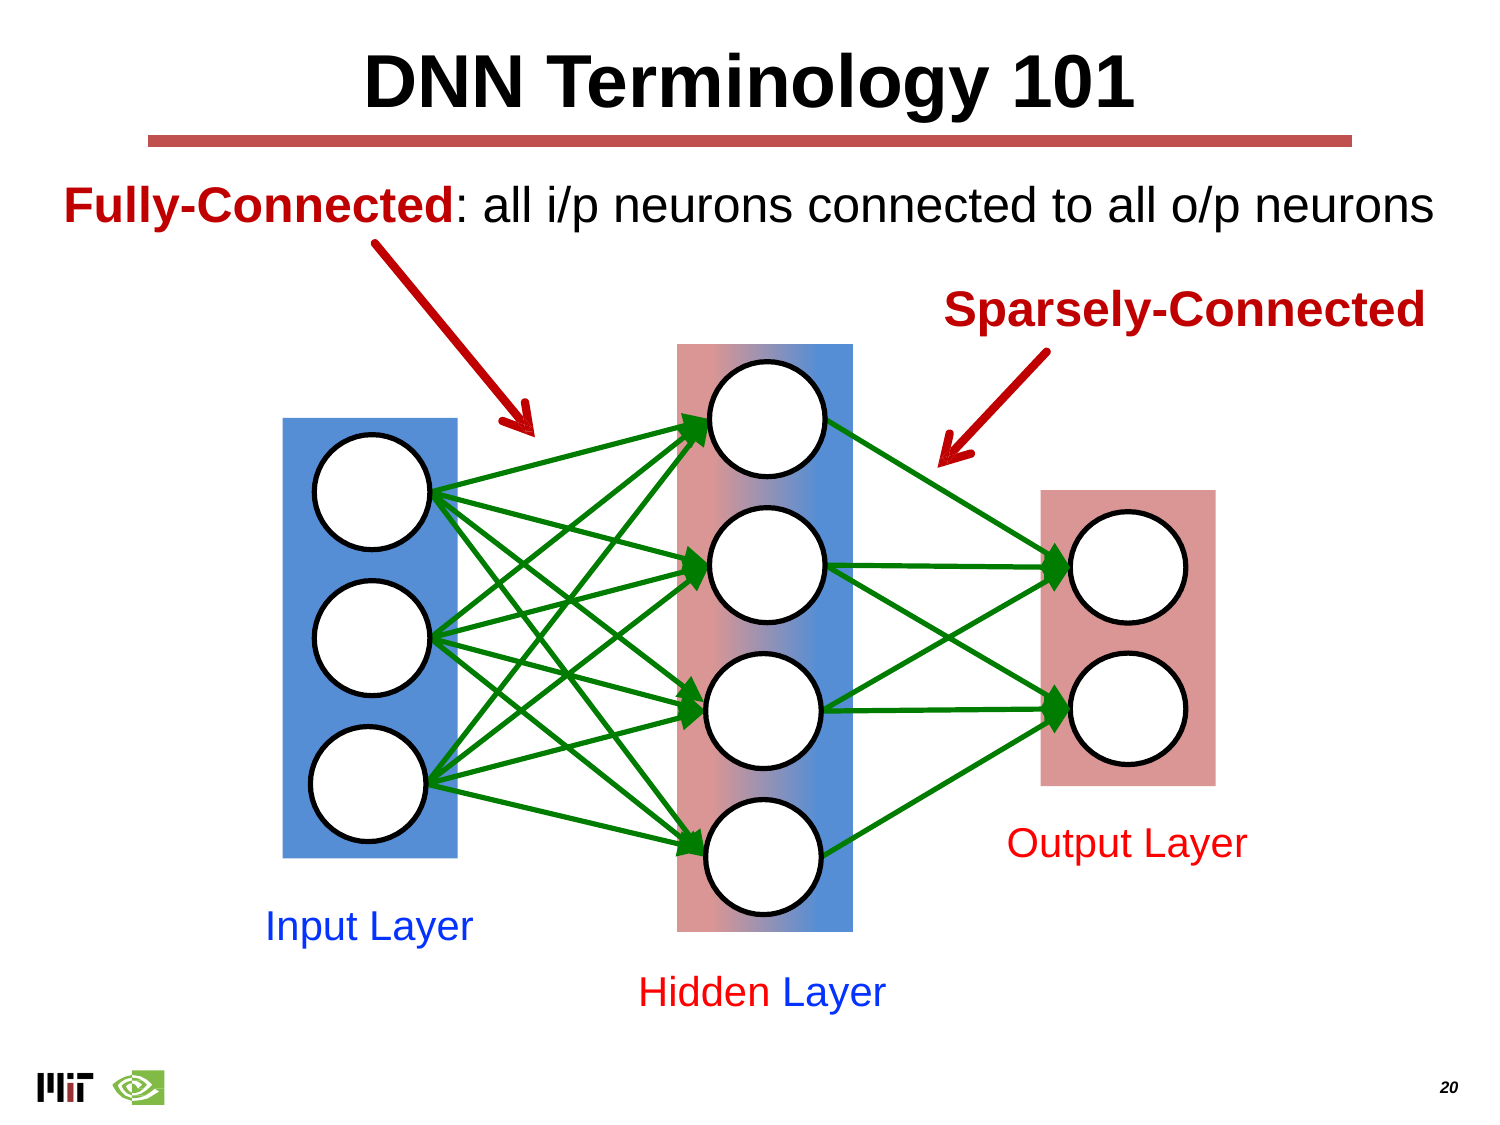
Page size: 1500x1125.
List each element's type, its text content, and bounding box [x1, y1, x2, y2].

text_box Output Layer [1219, 814, 1250, 867]
text_box Fully-Connected: all i/p neurons connected to all o/p neurons Sparsely-Connected [61, 170, 1439, 337]
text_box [282, 344, 1216, 933]
slide_number ‹#› [1433, 1076, 1465, 1125]
text_box Input Layer Hidden Layer [262, 881, 889, 1015]
title DNN Terminology 101 [361, 30, 1139, 170]
picture [34, 1069, 99, 1105]
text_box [310, 361, 826, 915]
text_box [446, 337, 462, 342]
